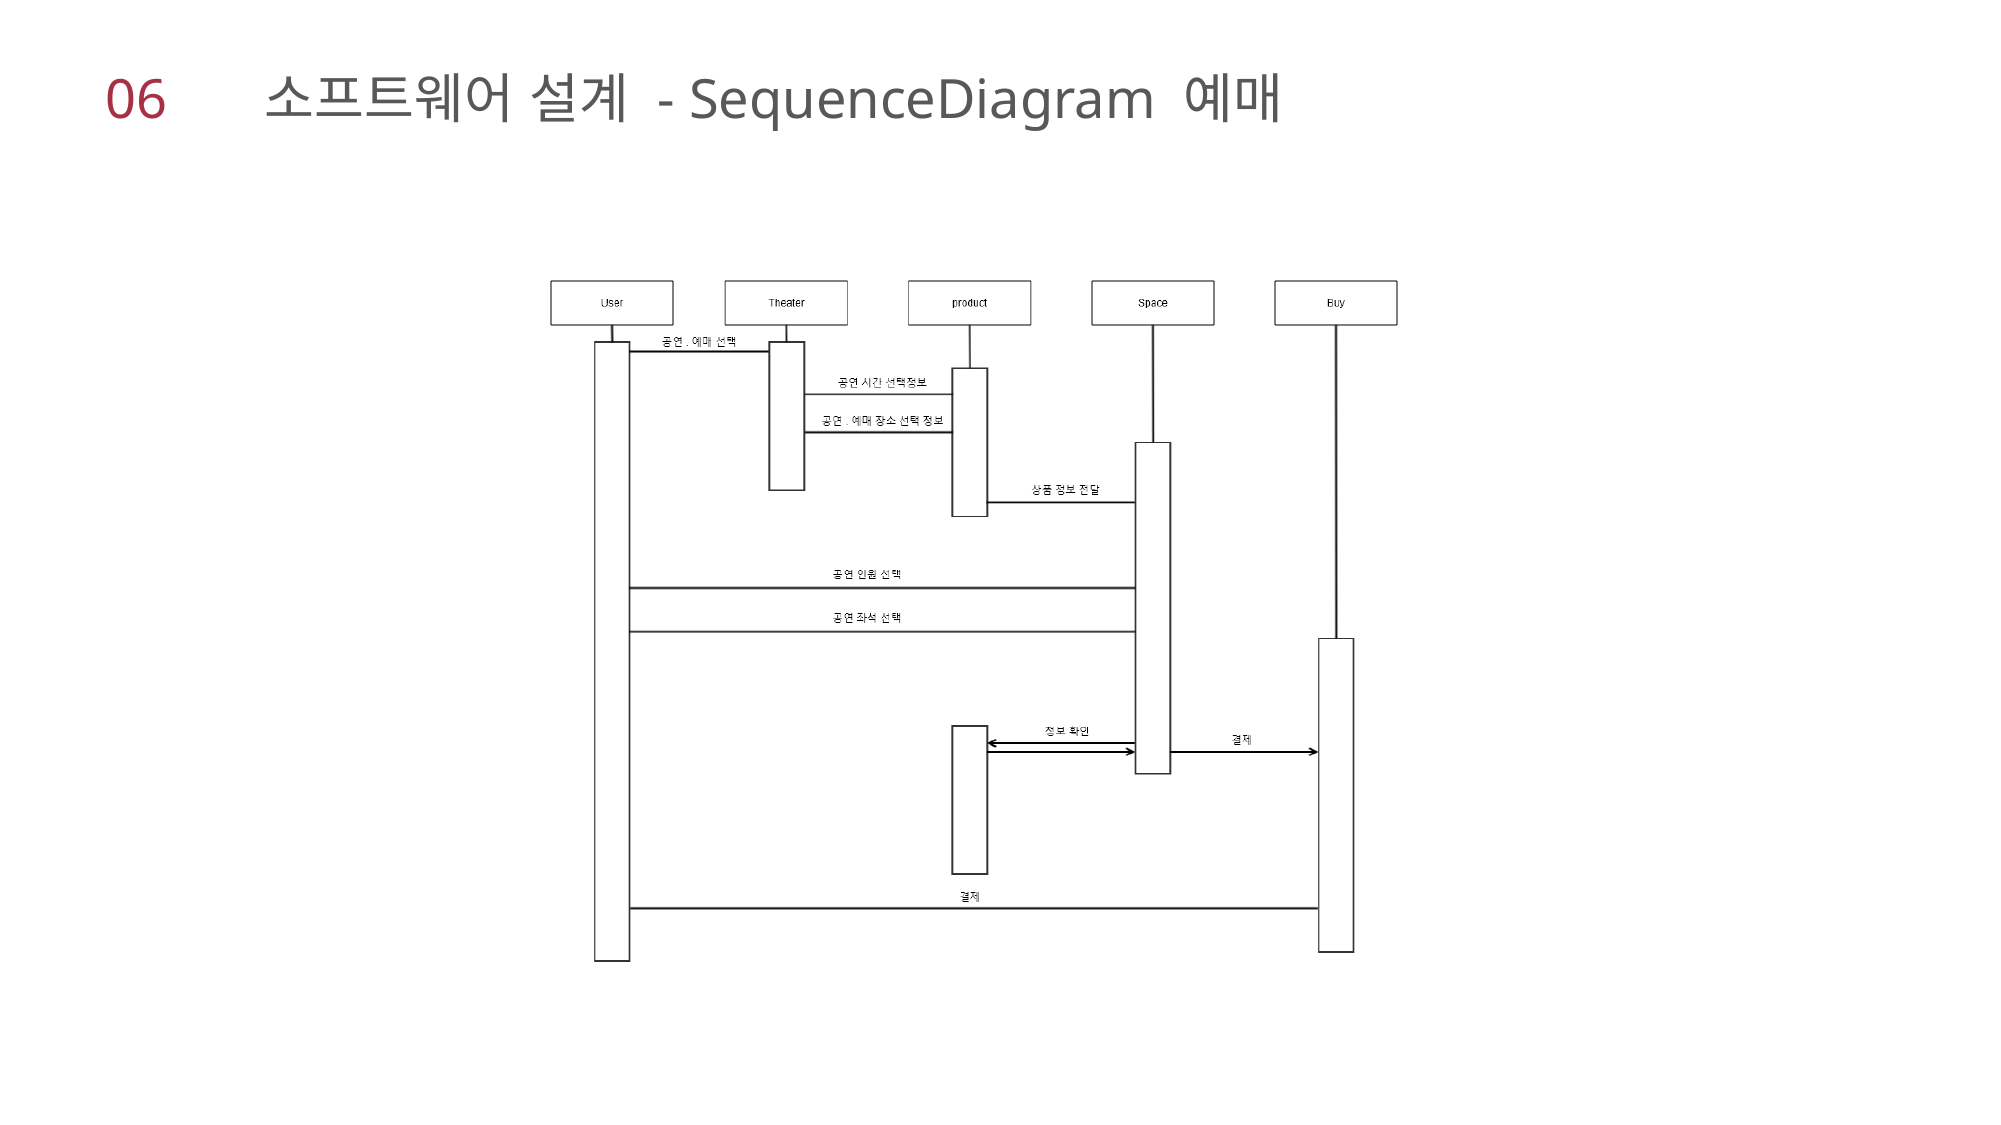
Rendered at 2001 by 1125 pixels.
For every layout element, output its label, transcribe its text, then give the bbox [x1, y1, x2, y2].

picture [472, 238, 1415, 979]
text_box 06 소프트웨어 설계 - SequenceDiagram 예매 [90, 56, 1390, 137]
